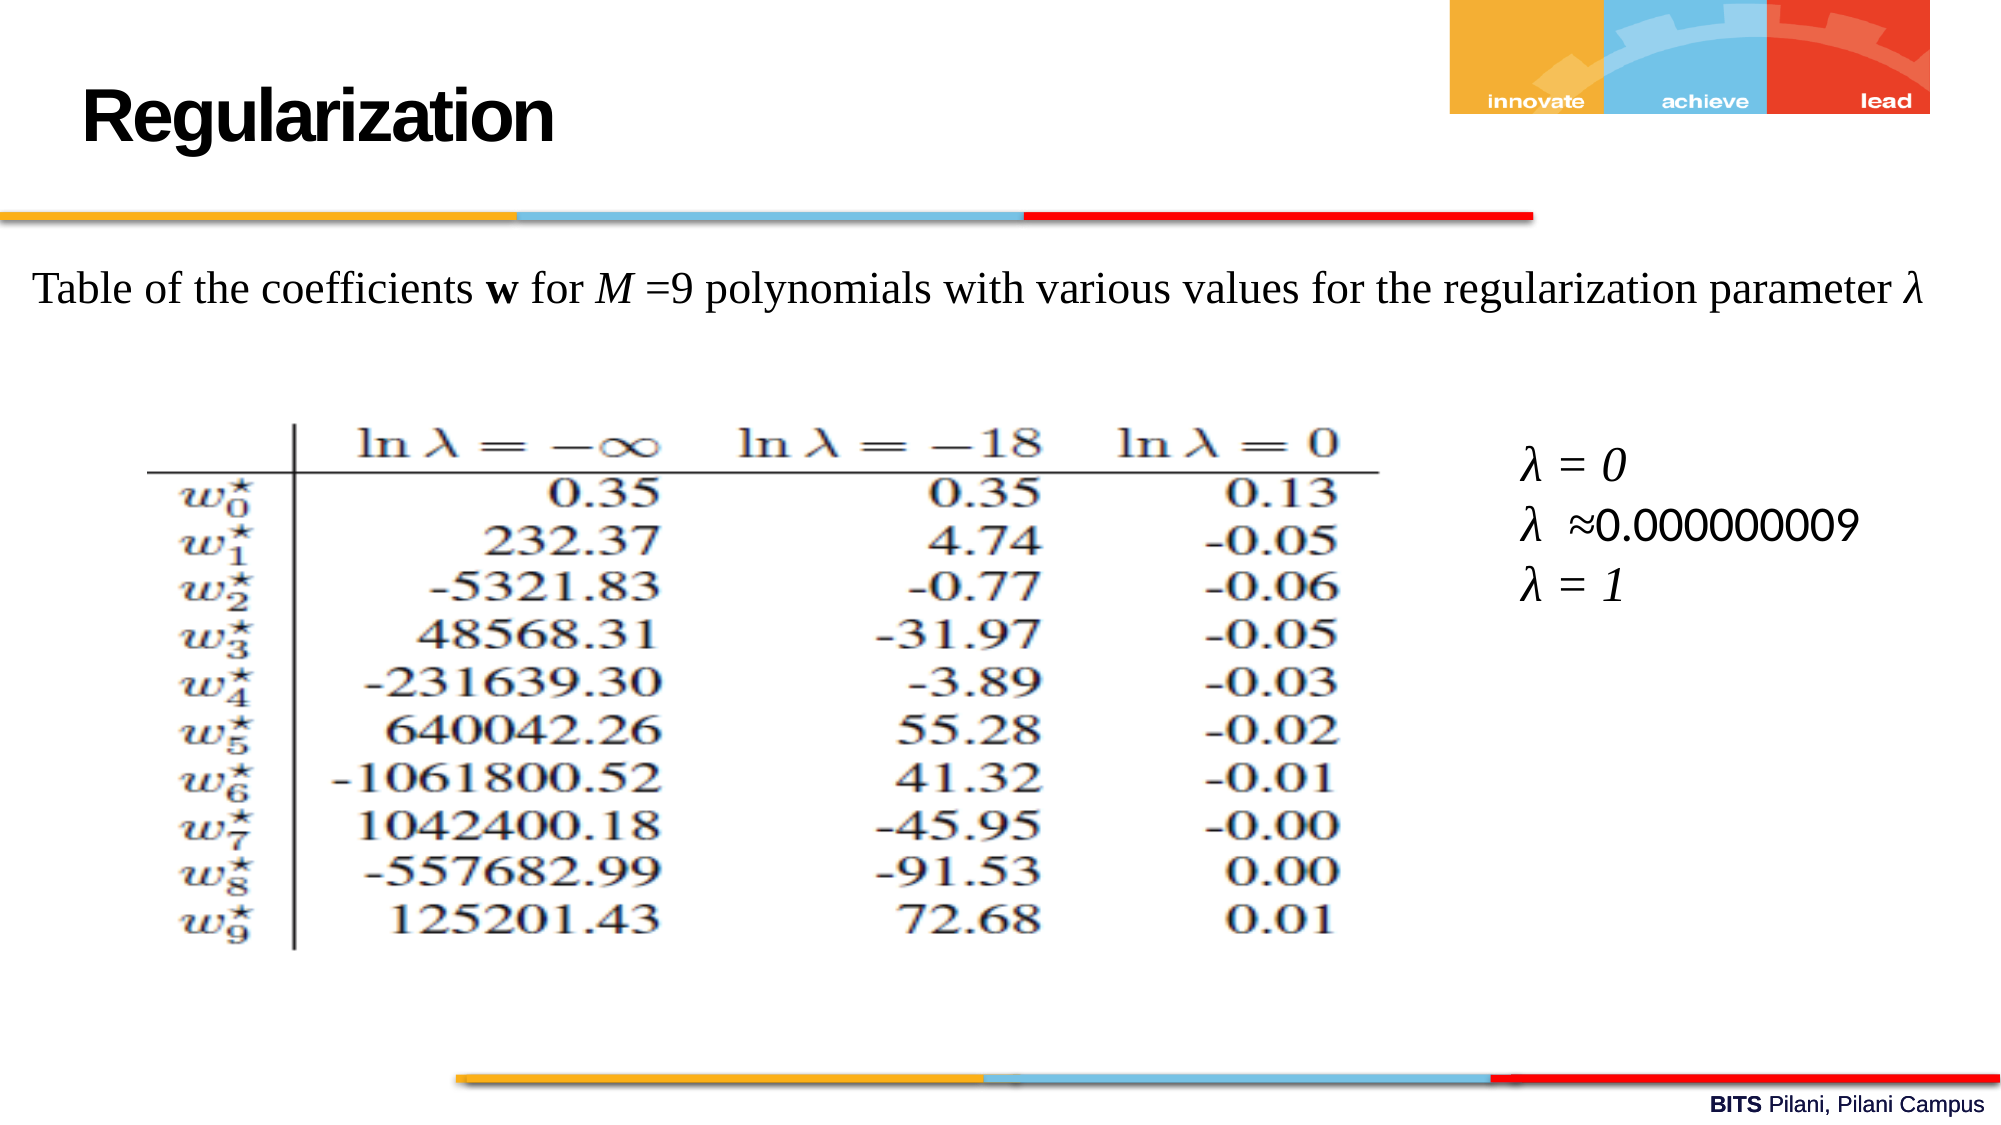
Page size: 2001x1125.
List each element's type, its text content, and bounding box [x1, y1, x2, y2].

list Regularization [66, 24, 1450, 213]
text_box Table of the coefficients w for M =9 polynomials with various values for the regularization parameter λ [17, 250, 1959, 321]
picture [1449, 0, 1930, 114]
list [147, 389, 1403, 986]
text_box λ = 0 λ ≈0.000000009 λ = 1 [1506, 424, 1929, 619]
